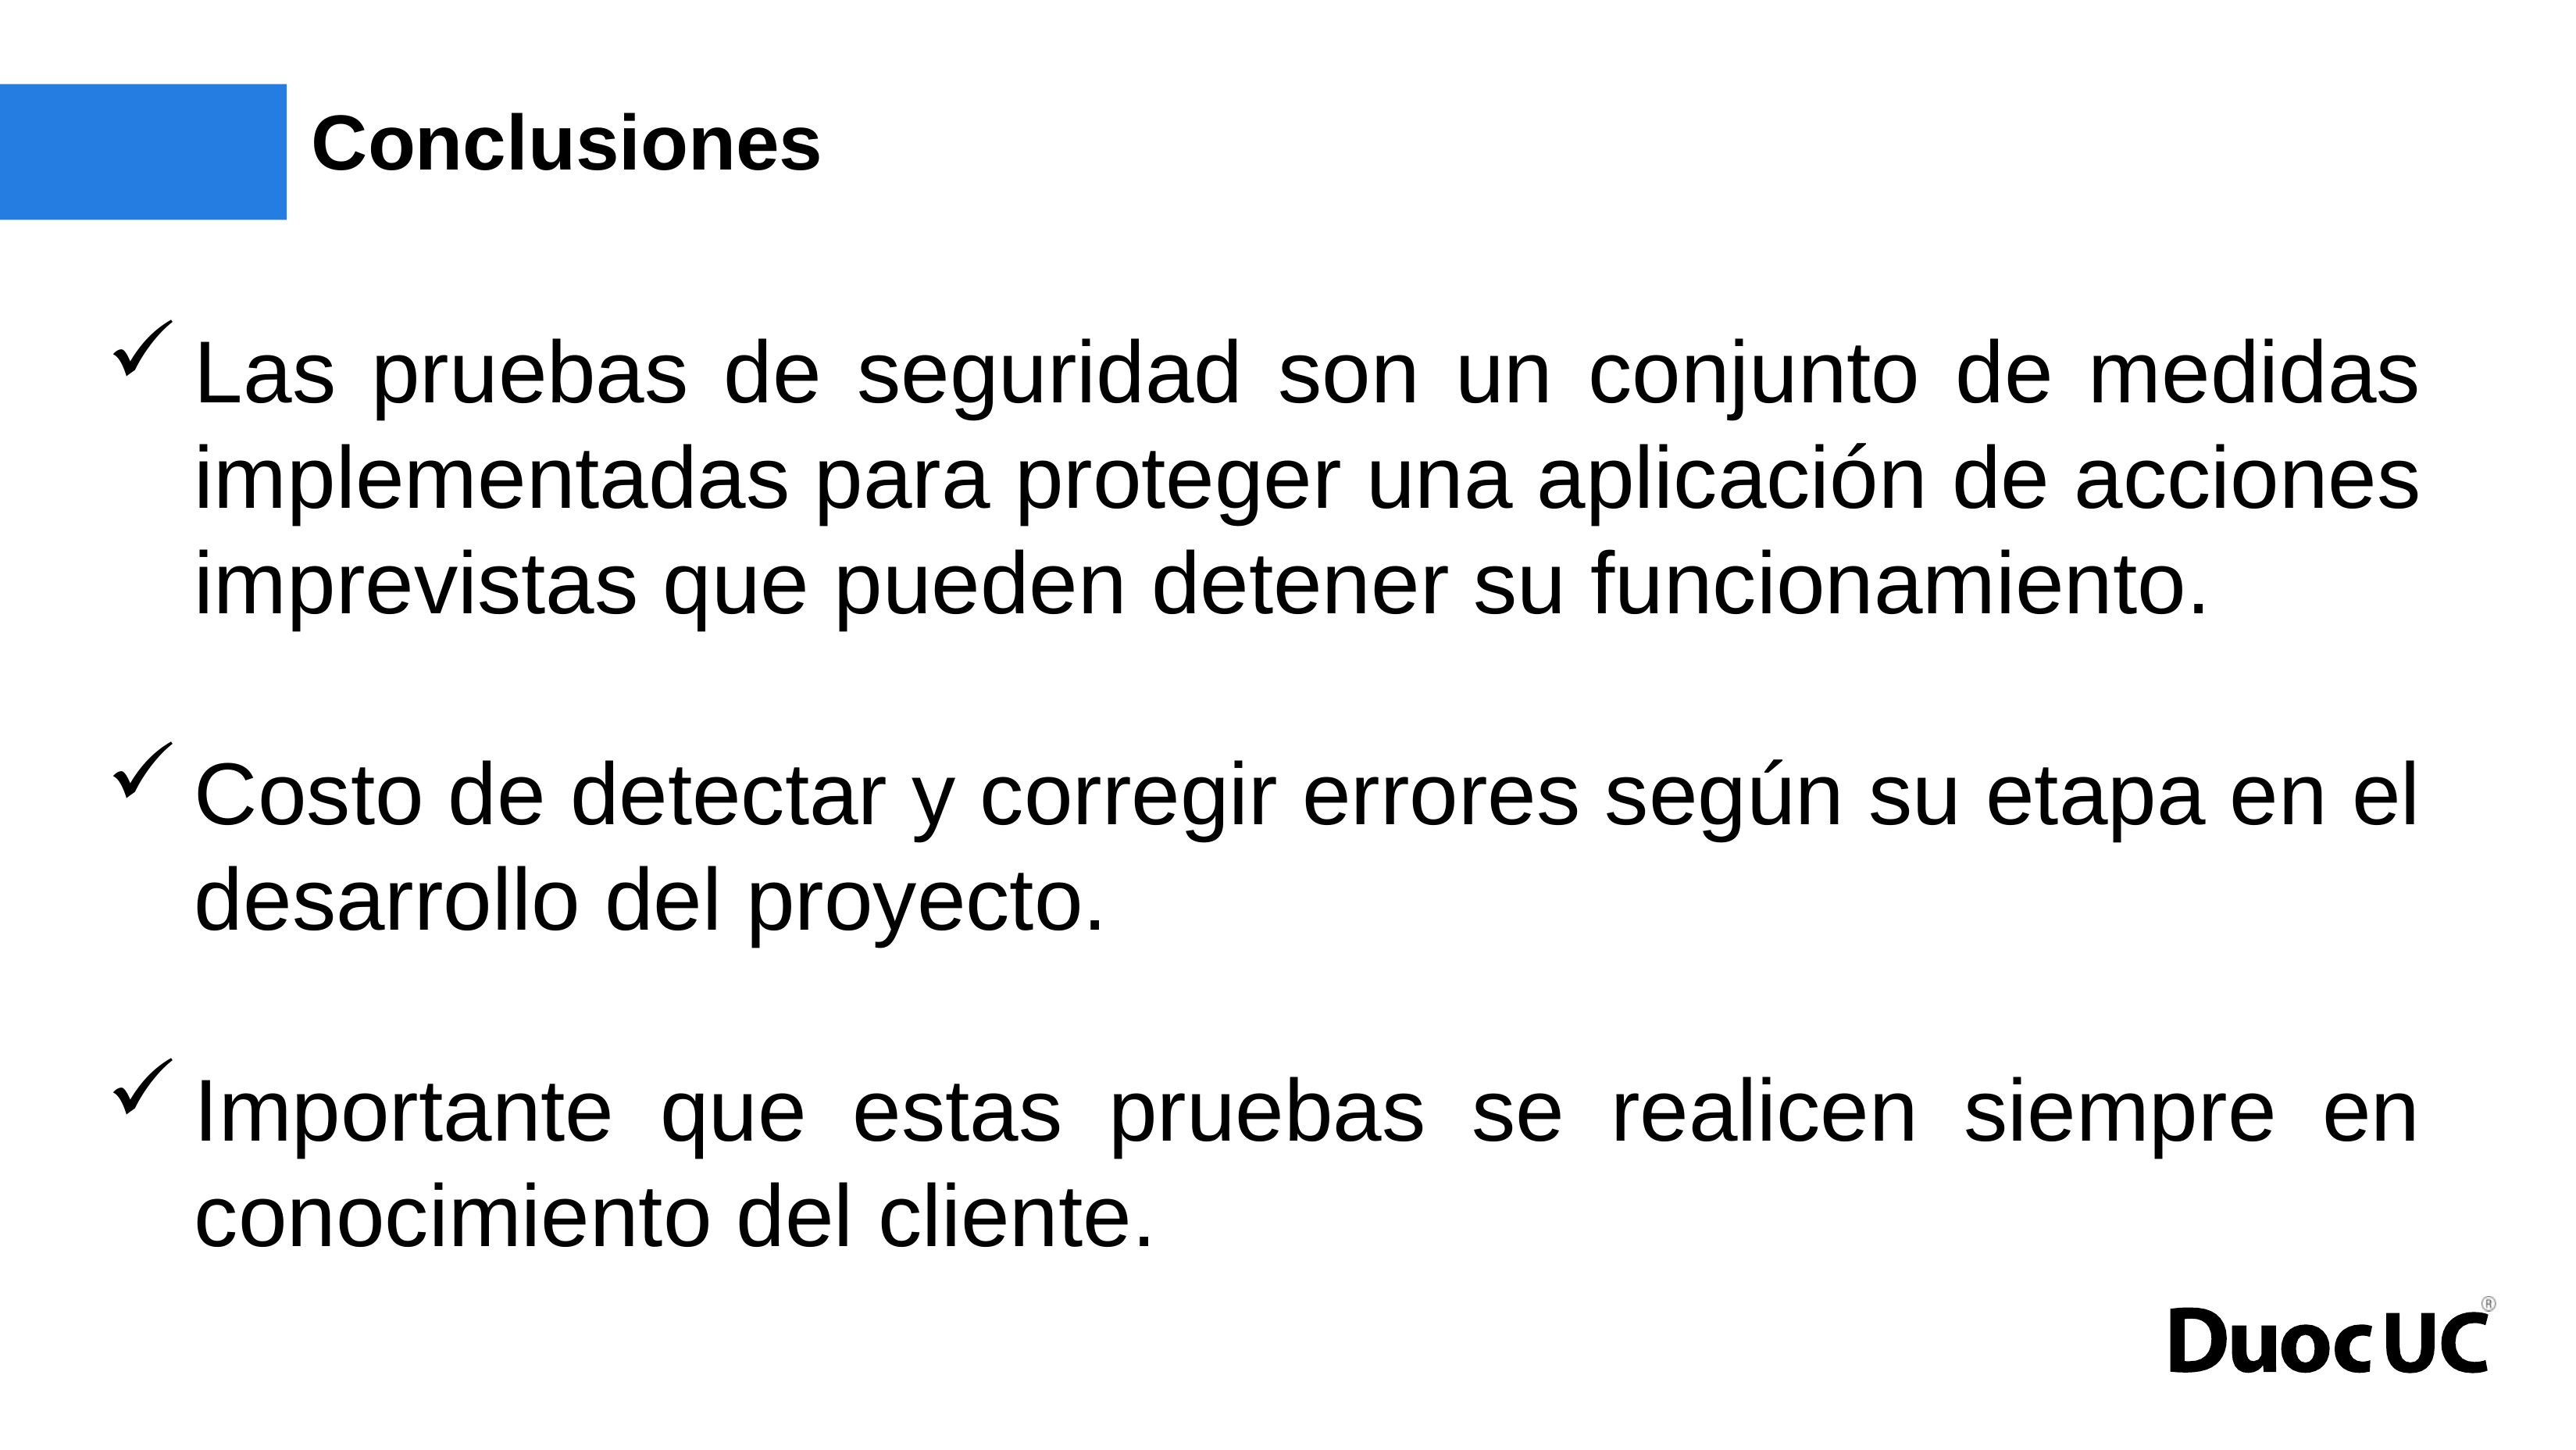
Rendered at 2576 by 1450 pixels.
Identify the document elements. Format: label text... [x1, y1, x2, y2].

title Conclusiones [311, 91, 2489, 187]
text_box Las pruebas de seguridad son un conjunto de medidas implementadas para proteger una aplicación de acciones imprevistas que pueden detener su funcionamiento. Costo de detectar y corregir errores según su etapa en el desarrollo del proyecto. Importante que estas pruebas se realicen siempre en conocimiento del cliente. [106, 314, 2421, 1450]
picture [2481, 1296, 2496, 1312]
